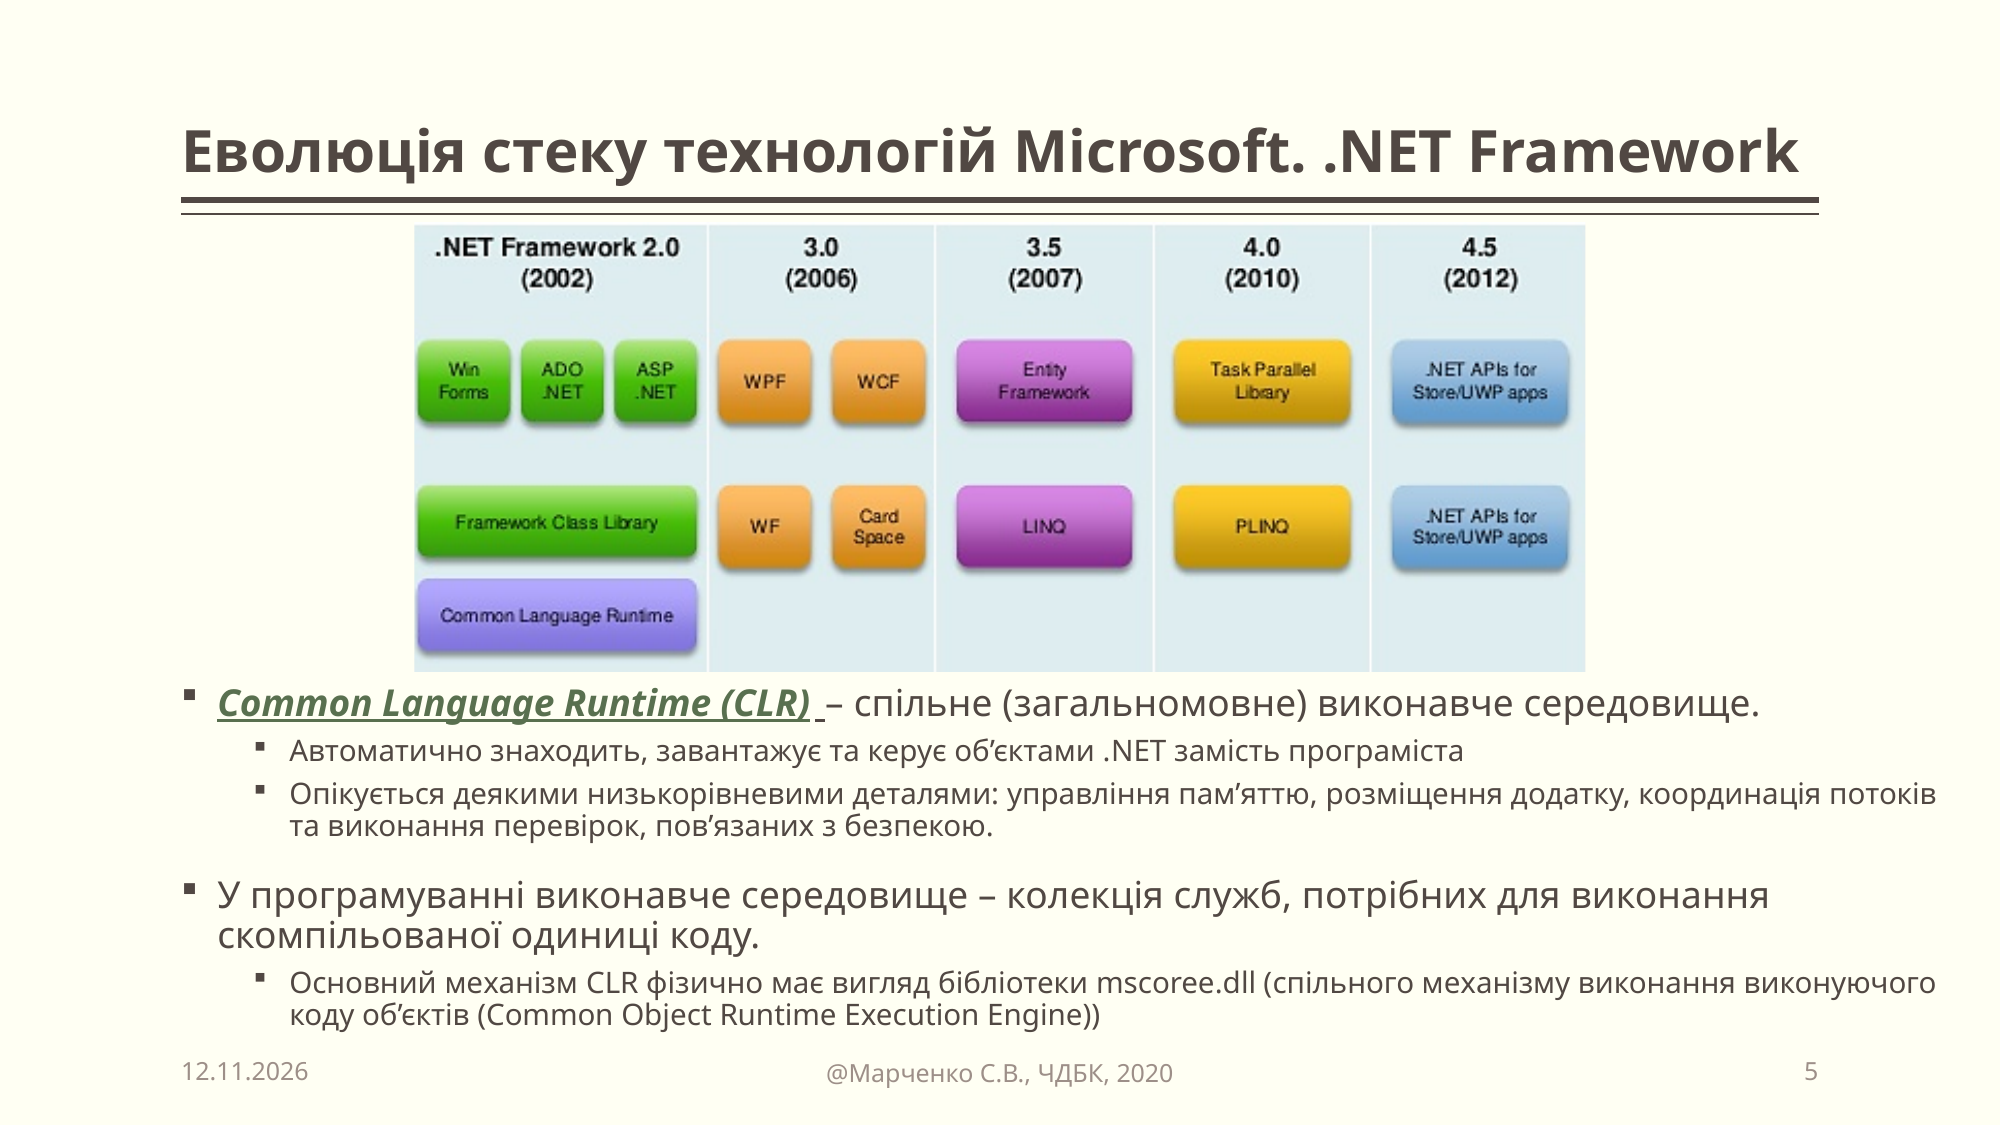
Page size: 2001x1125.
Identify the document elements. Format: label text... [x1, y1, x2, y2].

slide_number 5 [1518, 1042, 1819, 1103]
footer @Марченко С.В., ЧДБК, 2020 [481, 1042, 1518, 1103]
list Common Language Runtime (CLR) – спільне (загальномовне) виконавче середовище. Автоматично знаходить, завантажує та керує об’єктами .NET замість програміста Опікується деякими низькорівневими деталями: управління пам’яттю, розміщення додатку, координація потоків та виконання перевірок, пов’язаних з безпекою. У програмуванні виконавче середовище – колекція служб, потрібних для виконання скомпільованої одиниці коду. Основний механізм CLR фізично має вигляд бібліотеки mscoree.dll (спільного механізму виконання виконуючого коду об’єктів (Common Object Runtime Execution Engine)) [181, 671, 1945, 1043]
title Еволюція стеку технологій Microsoft. .NET Framework [181, 12, 1819, 193]
picture [414, 222, 1586, 672]
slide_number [181, 1042, 481, 1103]
